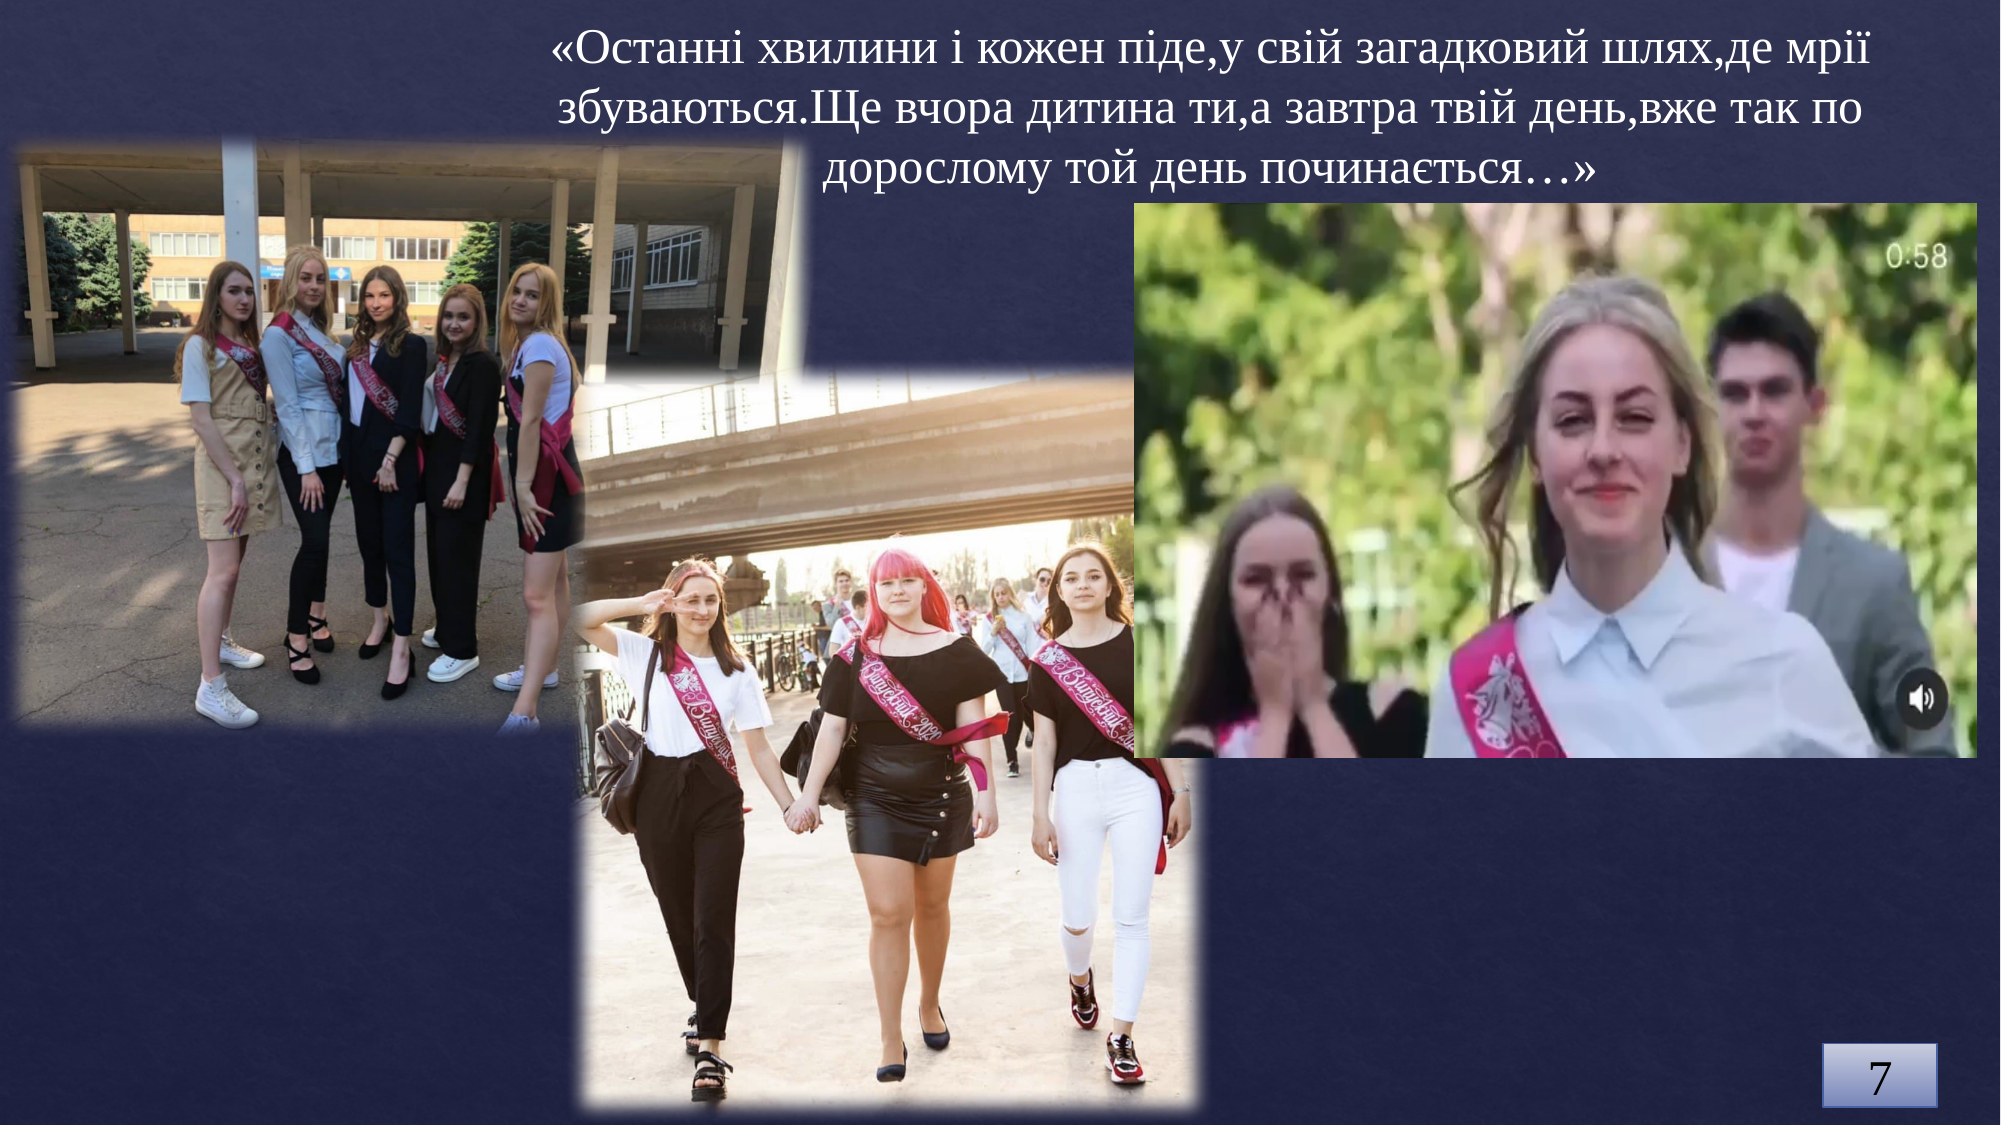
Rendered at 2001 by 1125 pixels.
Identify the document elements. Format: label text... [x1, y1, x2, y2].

text_box 7 [1822, 1043, 1938, 1108]
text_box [1133, 202, 1978, 759]
picture [0, 128, 1214, 1124]
text_box «Останні хвилини і кожен піде,у свій загадковий шлях,де мрії збуваються.Ще вчора дитина ти,а завтра твій день,вже так по дорослому той день починається…» [443, 5, 1978, 201]
